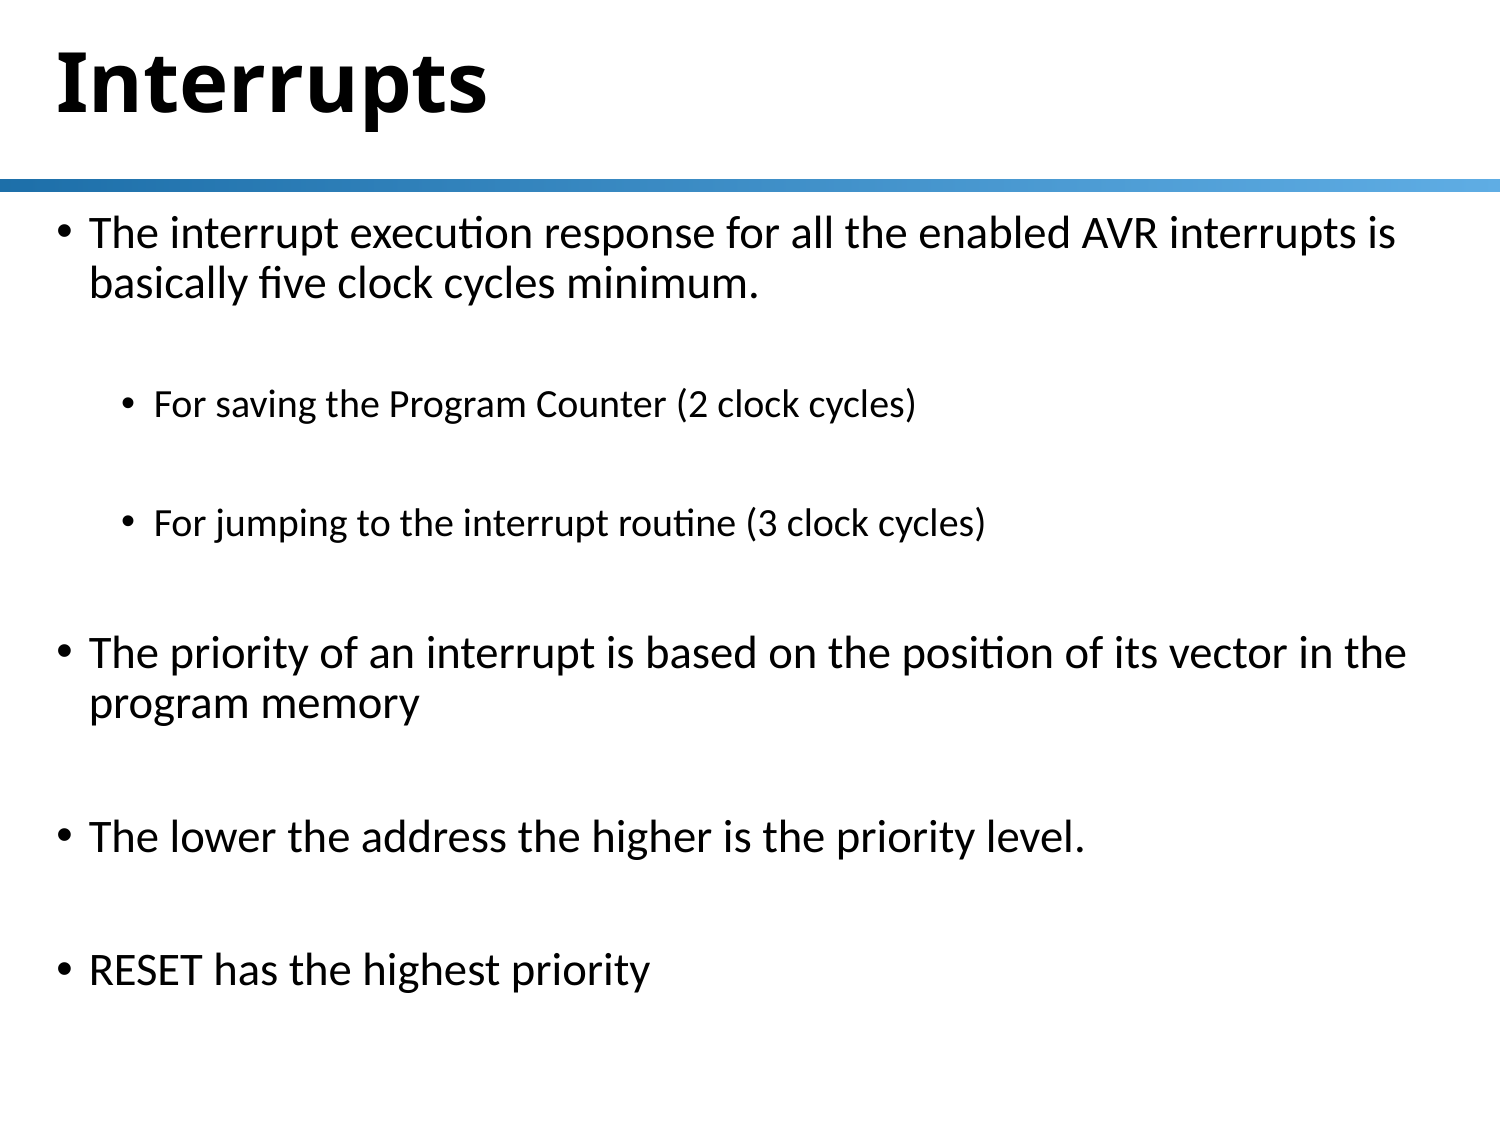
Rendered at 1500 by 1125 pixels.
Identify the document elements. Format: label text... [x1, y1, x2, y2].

list The interrupt execution response for all the enabled AVR interrupts is basically five clock cycles minimum. For saving the Program Counter (2 clock cycles) For jumping to the interrupt routine (3 clock cycles) The priority of an interrupt is based on the position of its vector in the program memory The lower the address the higher is the priority level. RESET has the highest priority [41, 200, 1445, 1014]
title Interrupts [41, 0, 1445, 171]
